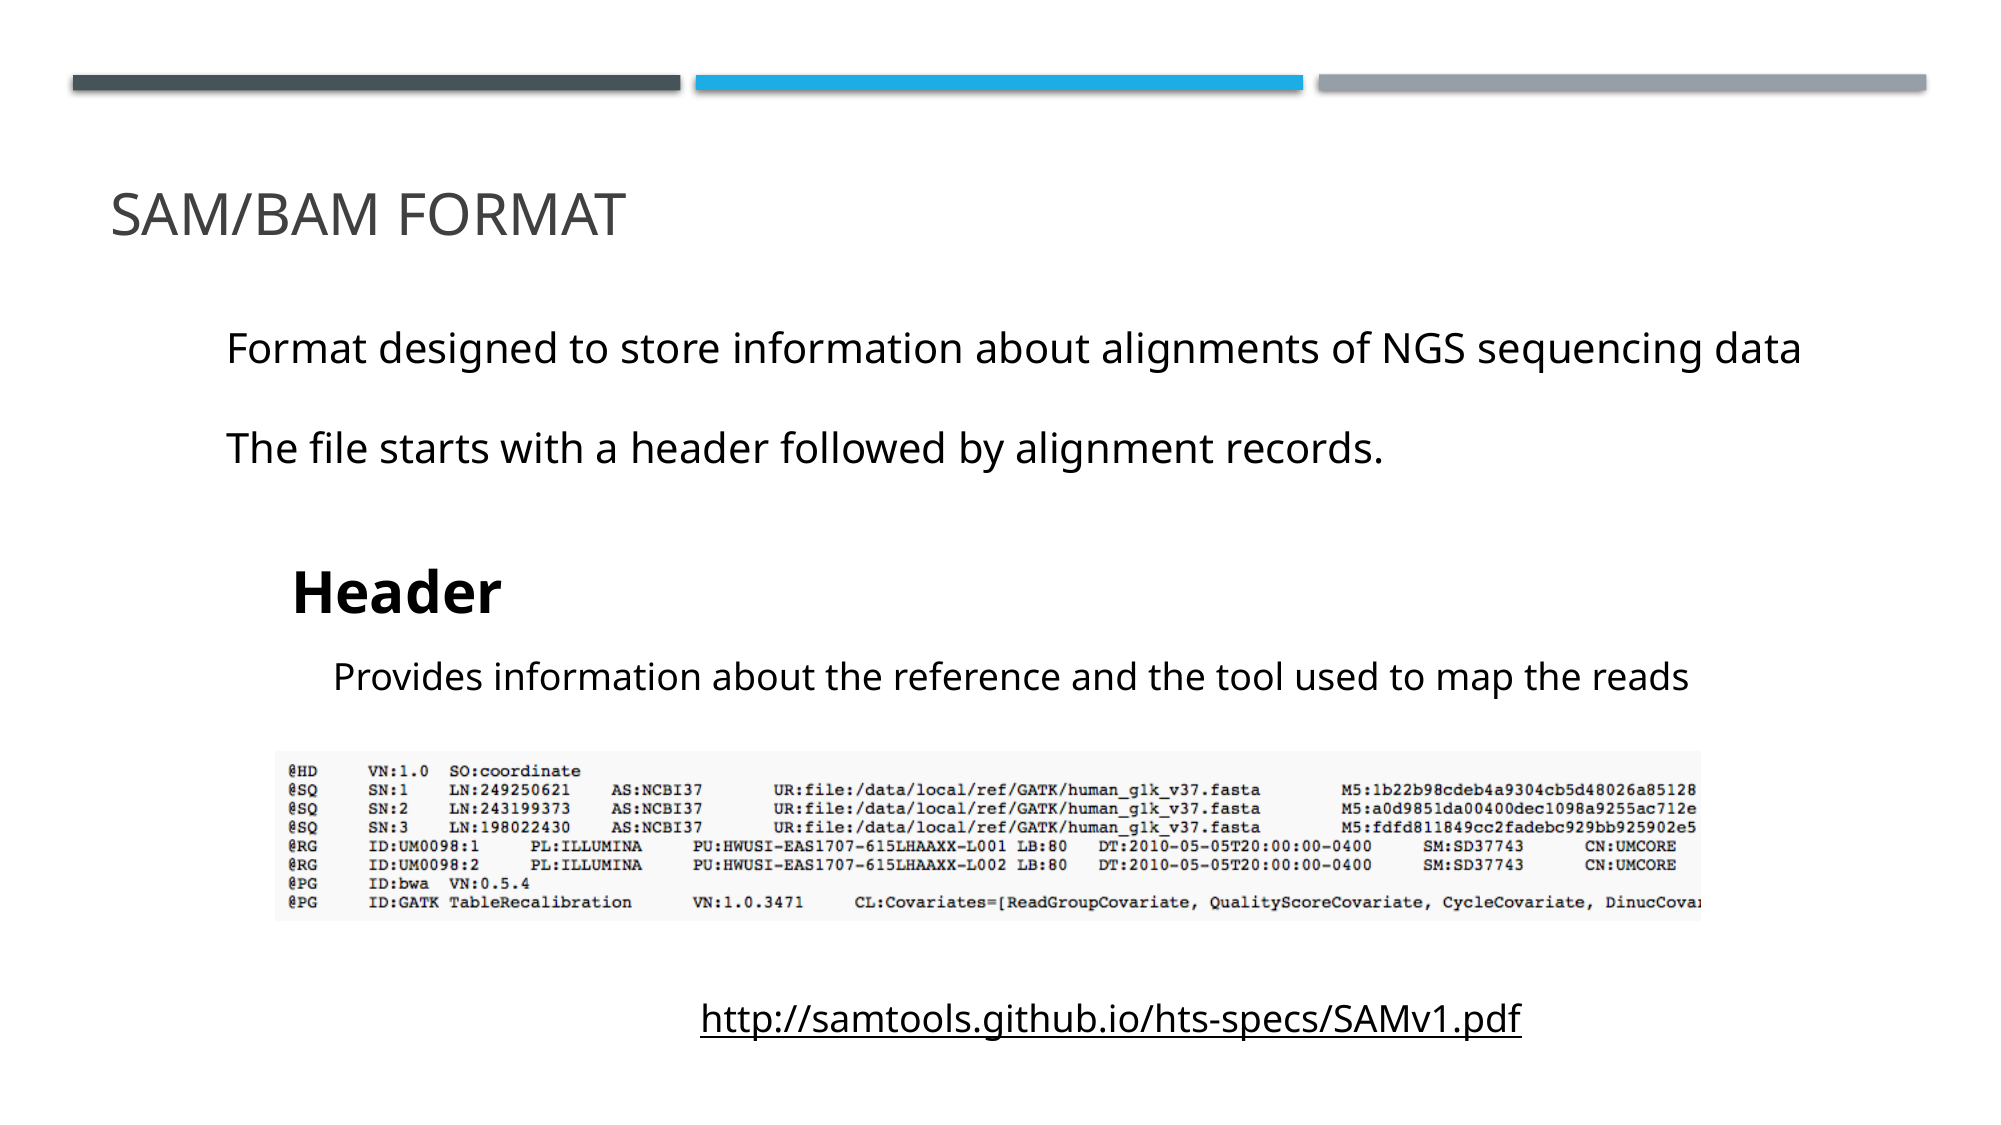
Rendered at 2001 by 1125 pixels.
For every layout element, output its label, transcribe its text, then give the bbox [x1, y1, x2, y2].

text_box http://samtools.github.io/hts-specs/SAMv1.pdf [685, 987, 1547, 1054]
text_box Format designed to store information about alignments of NGS sequencing data The file starts with a header followed by alignment records. [211, 314, 1819, 480]
text_box SAM/BAM Format [95, 115, 1905, 310]
text_box Provides information about the reference and the tool used to map the reads [318, 645, 1706, 705]
text_box Header [276, 547, 519, 633]
picture [275, 751, 1701, 921]
